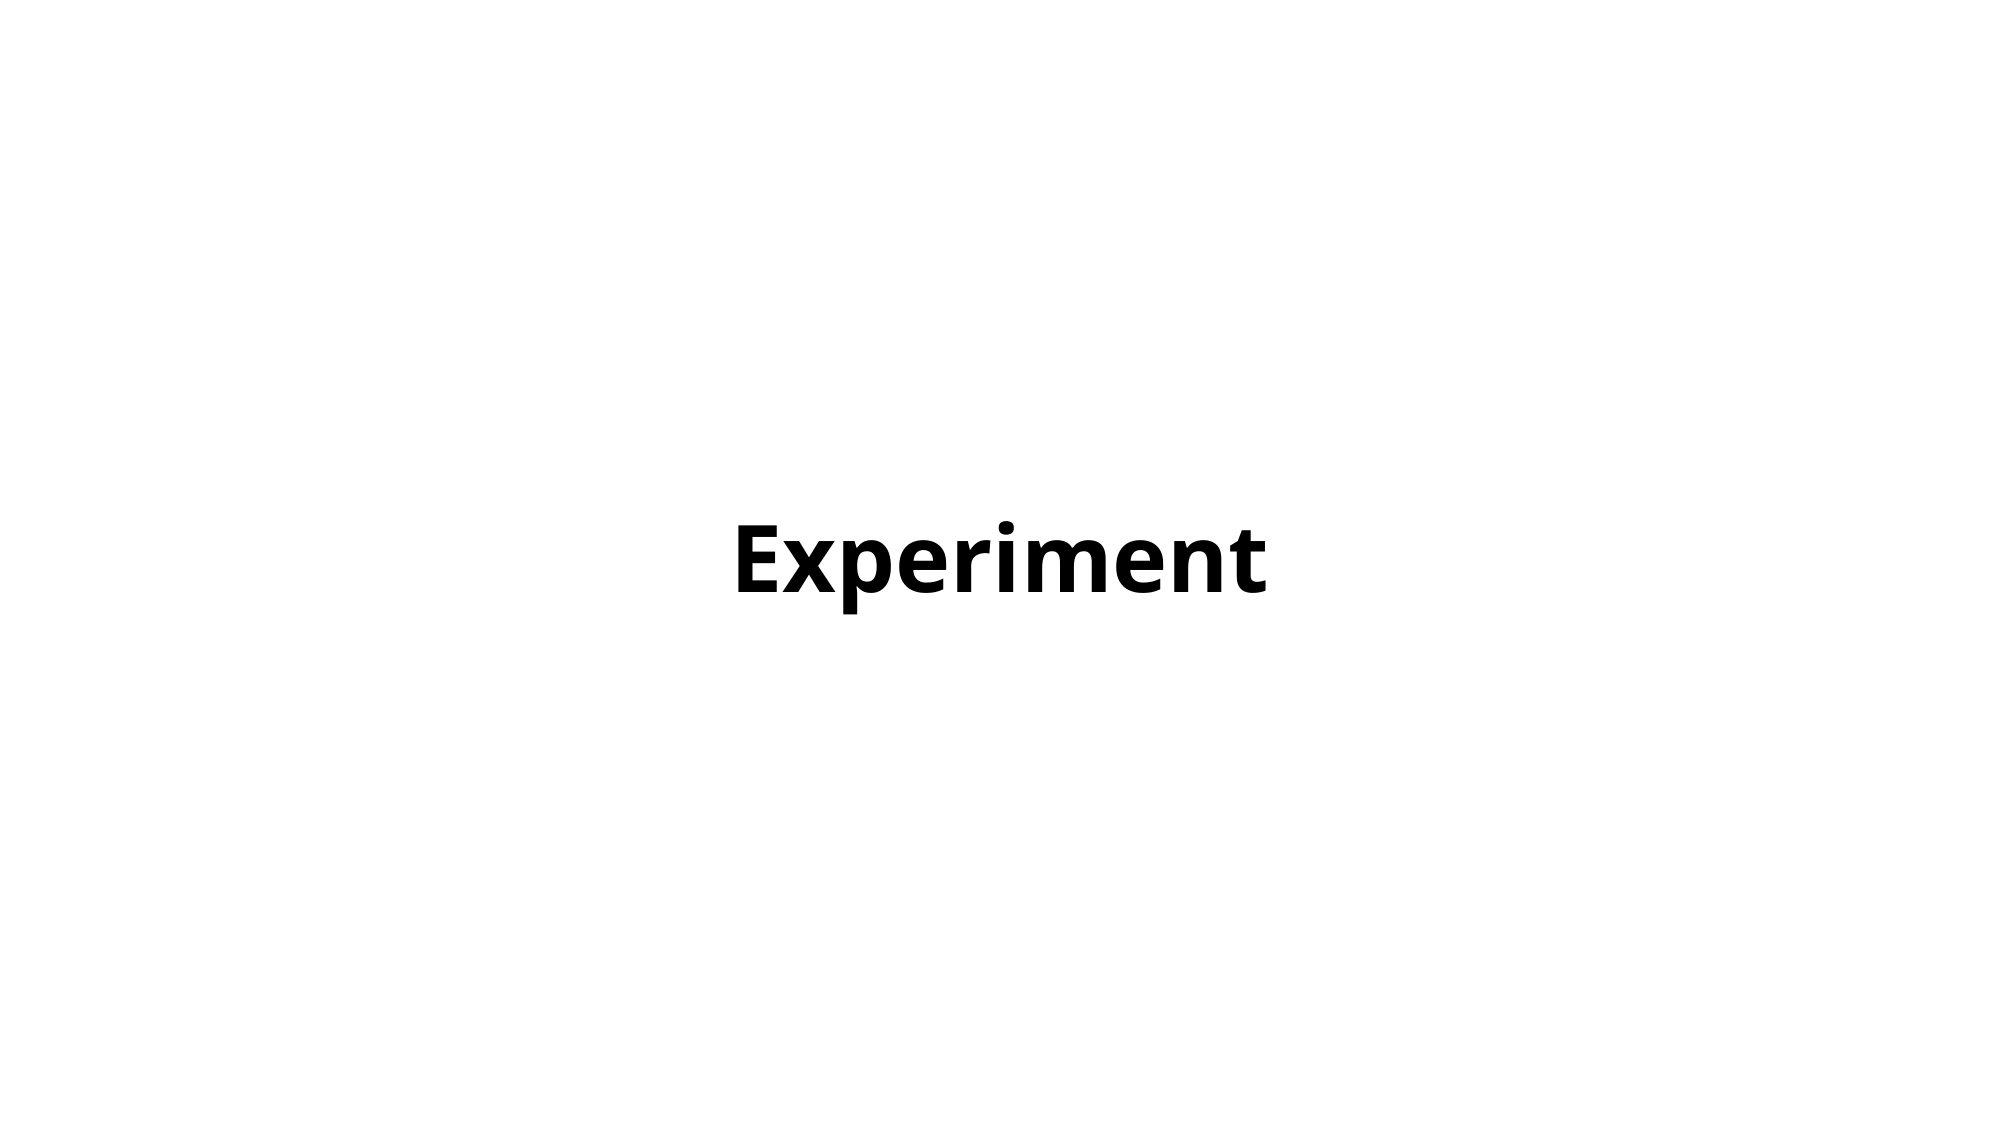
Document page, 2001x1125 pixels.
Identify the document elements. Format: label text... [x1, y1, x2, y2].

title Experiment [715, 453, 1285, 672]
